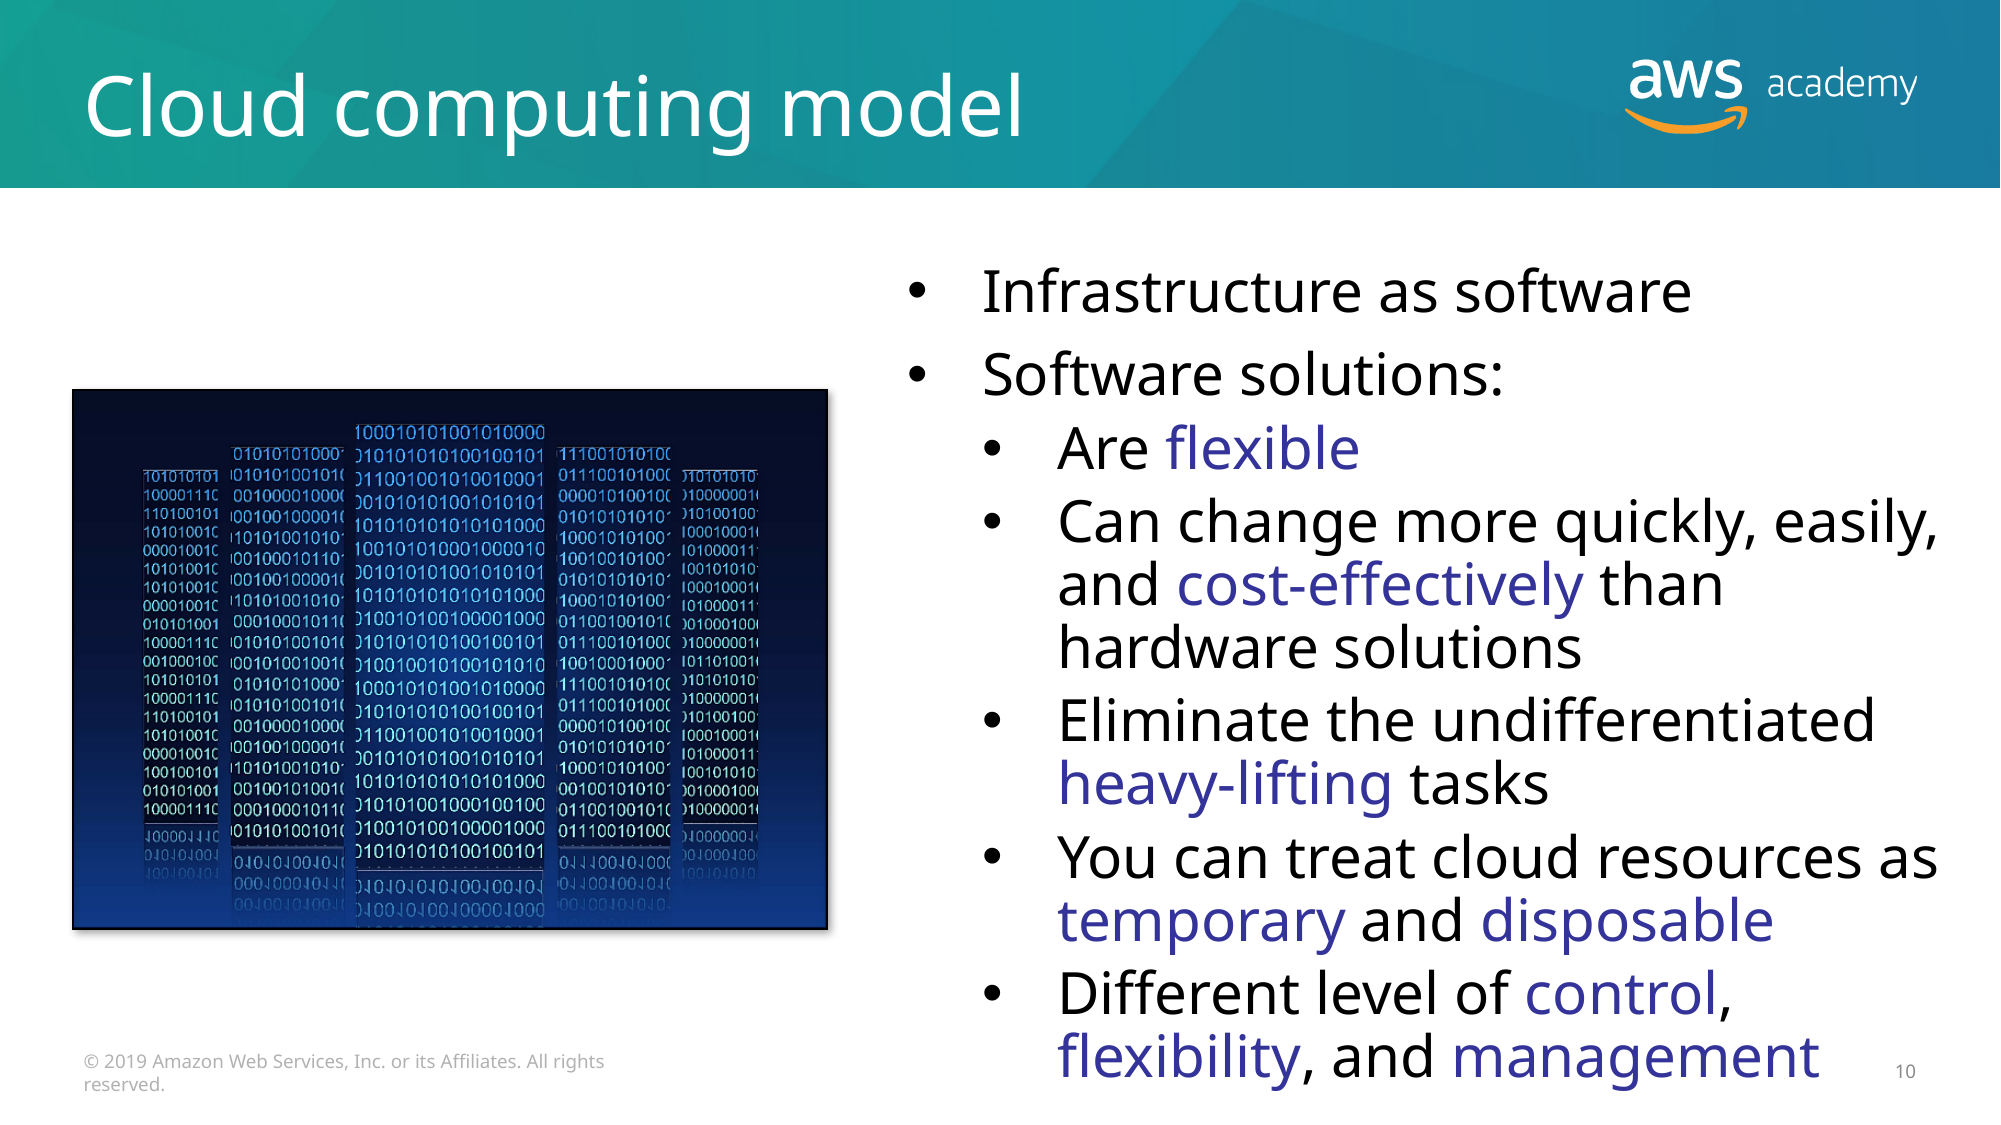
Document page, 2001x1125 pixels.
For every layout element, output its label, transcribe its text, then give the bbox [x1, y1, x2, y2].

slide_number 10 [1481, 1042, 1932, 1103]
footer © 2019 Amazon Web Services, Inc. or its Affiliates. All rights reserved. [68, 1042, 682, 1103]
text_box Infrastructure as software Software solutions: Are flexible Can change more quickly, easily, and cost-effectively than hardware solutions Eliminate the undifferentiated heavy-lifting tasks You can treat cloud resources as temporary and disposable Different level of control, flexibility, and management [892, 254, 1998, 1061]
picture [0, 0, 2000, 188]
title Cloud computing model [68, 70, 1551, 149]
picture [73, 390, 826, 929]
